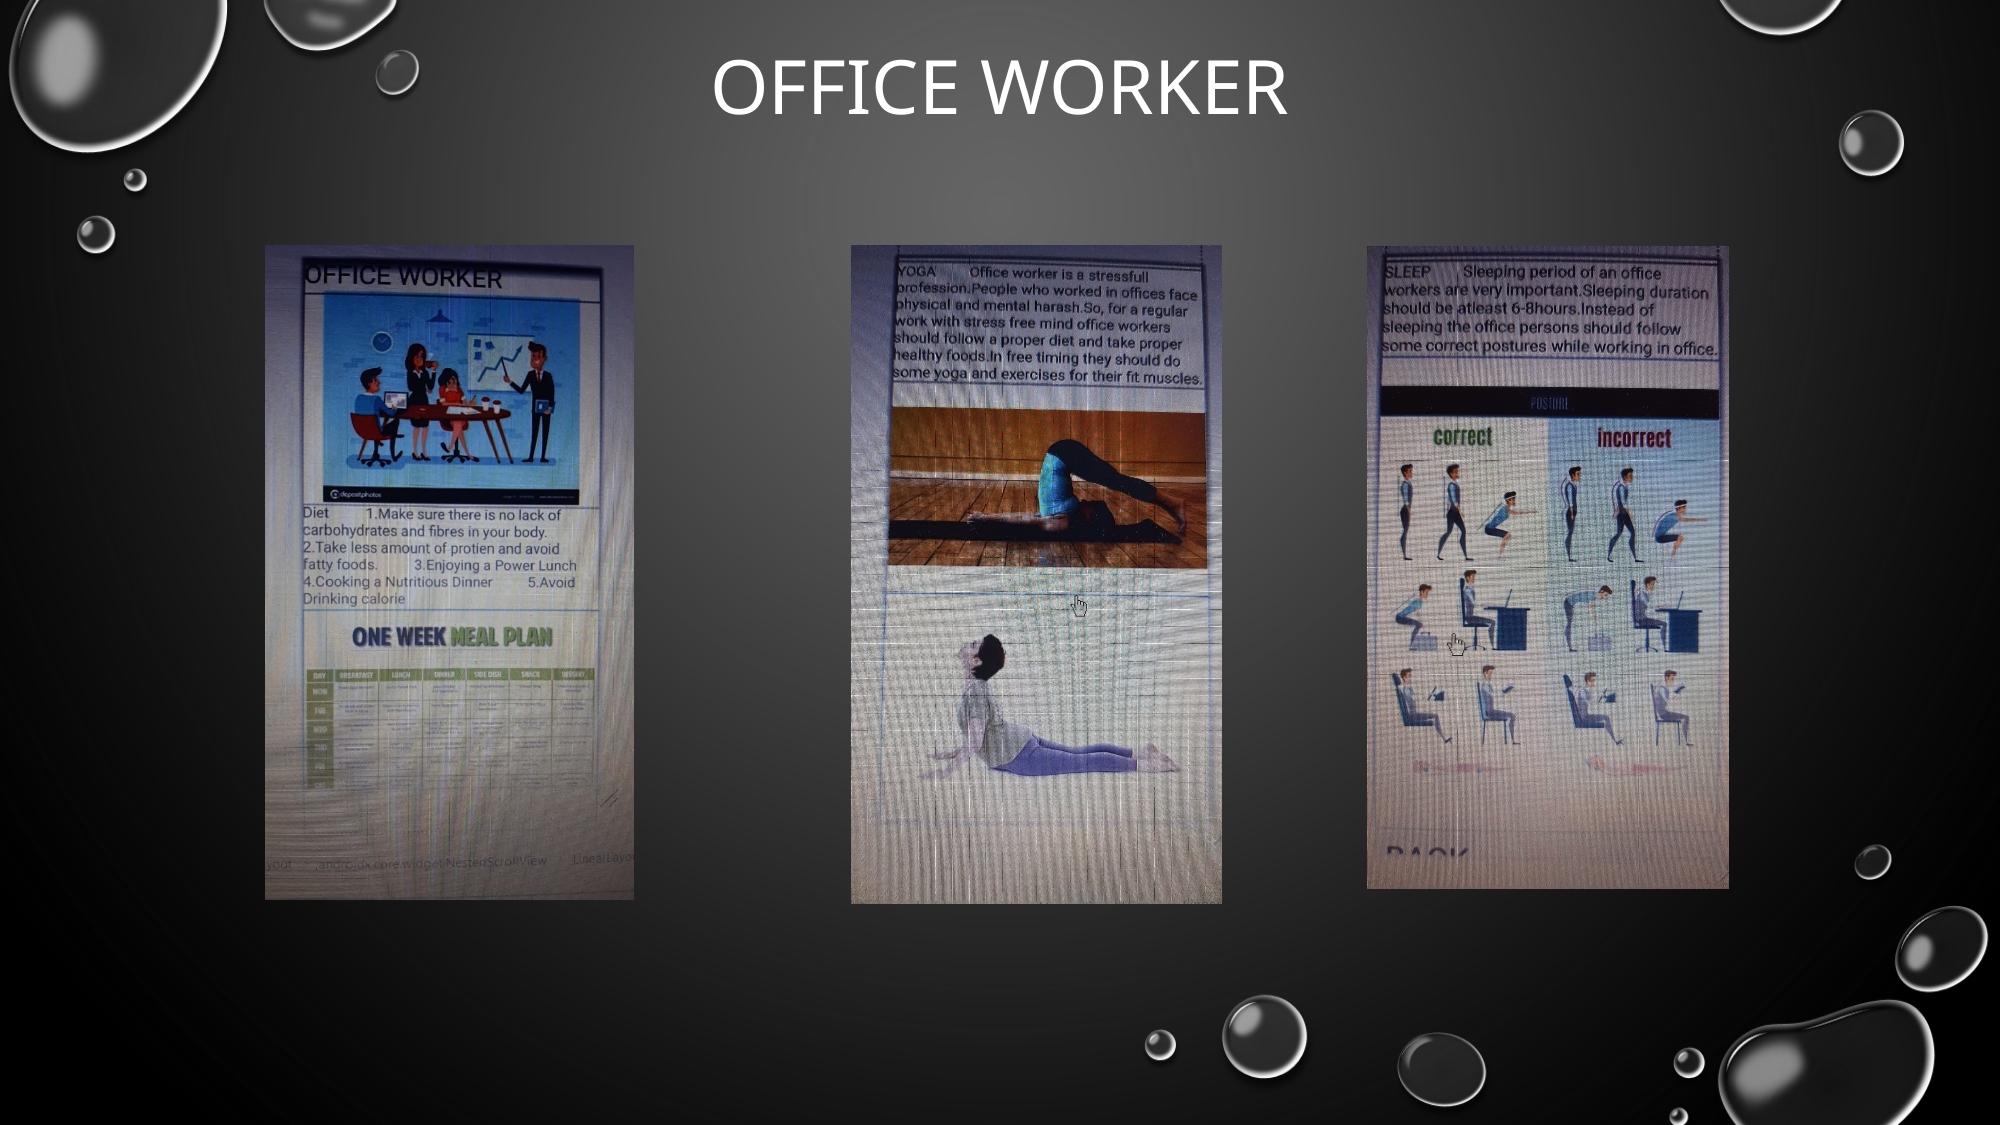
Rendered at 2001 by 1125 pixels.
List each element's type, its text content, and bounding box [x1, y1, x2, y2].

picture [0, 0, 2000, 1125]
title OFFICE WORKER [149, 0, 1851, 222]
